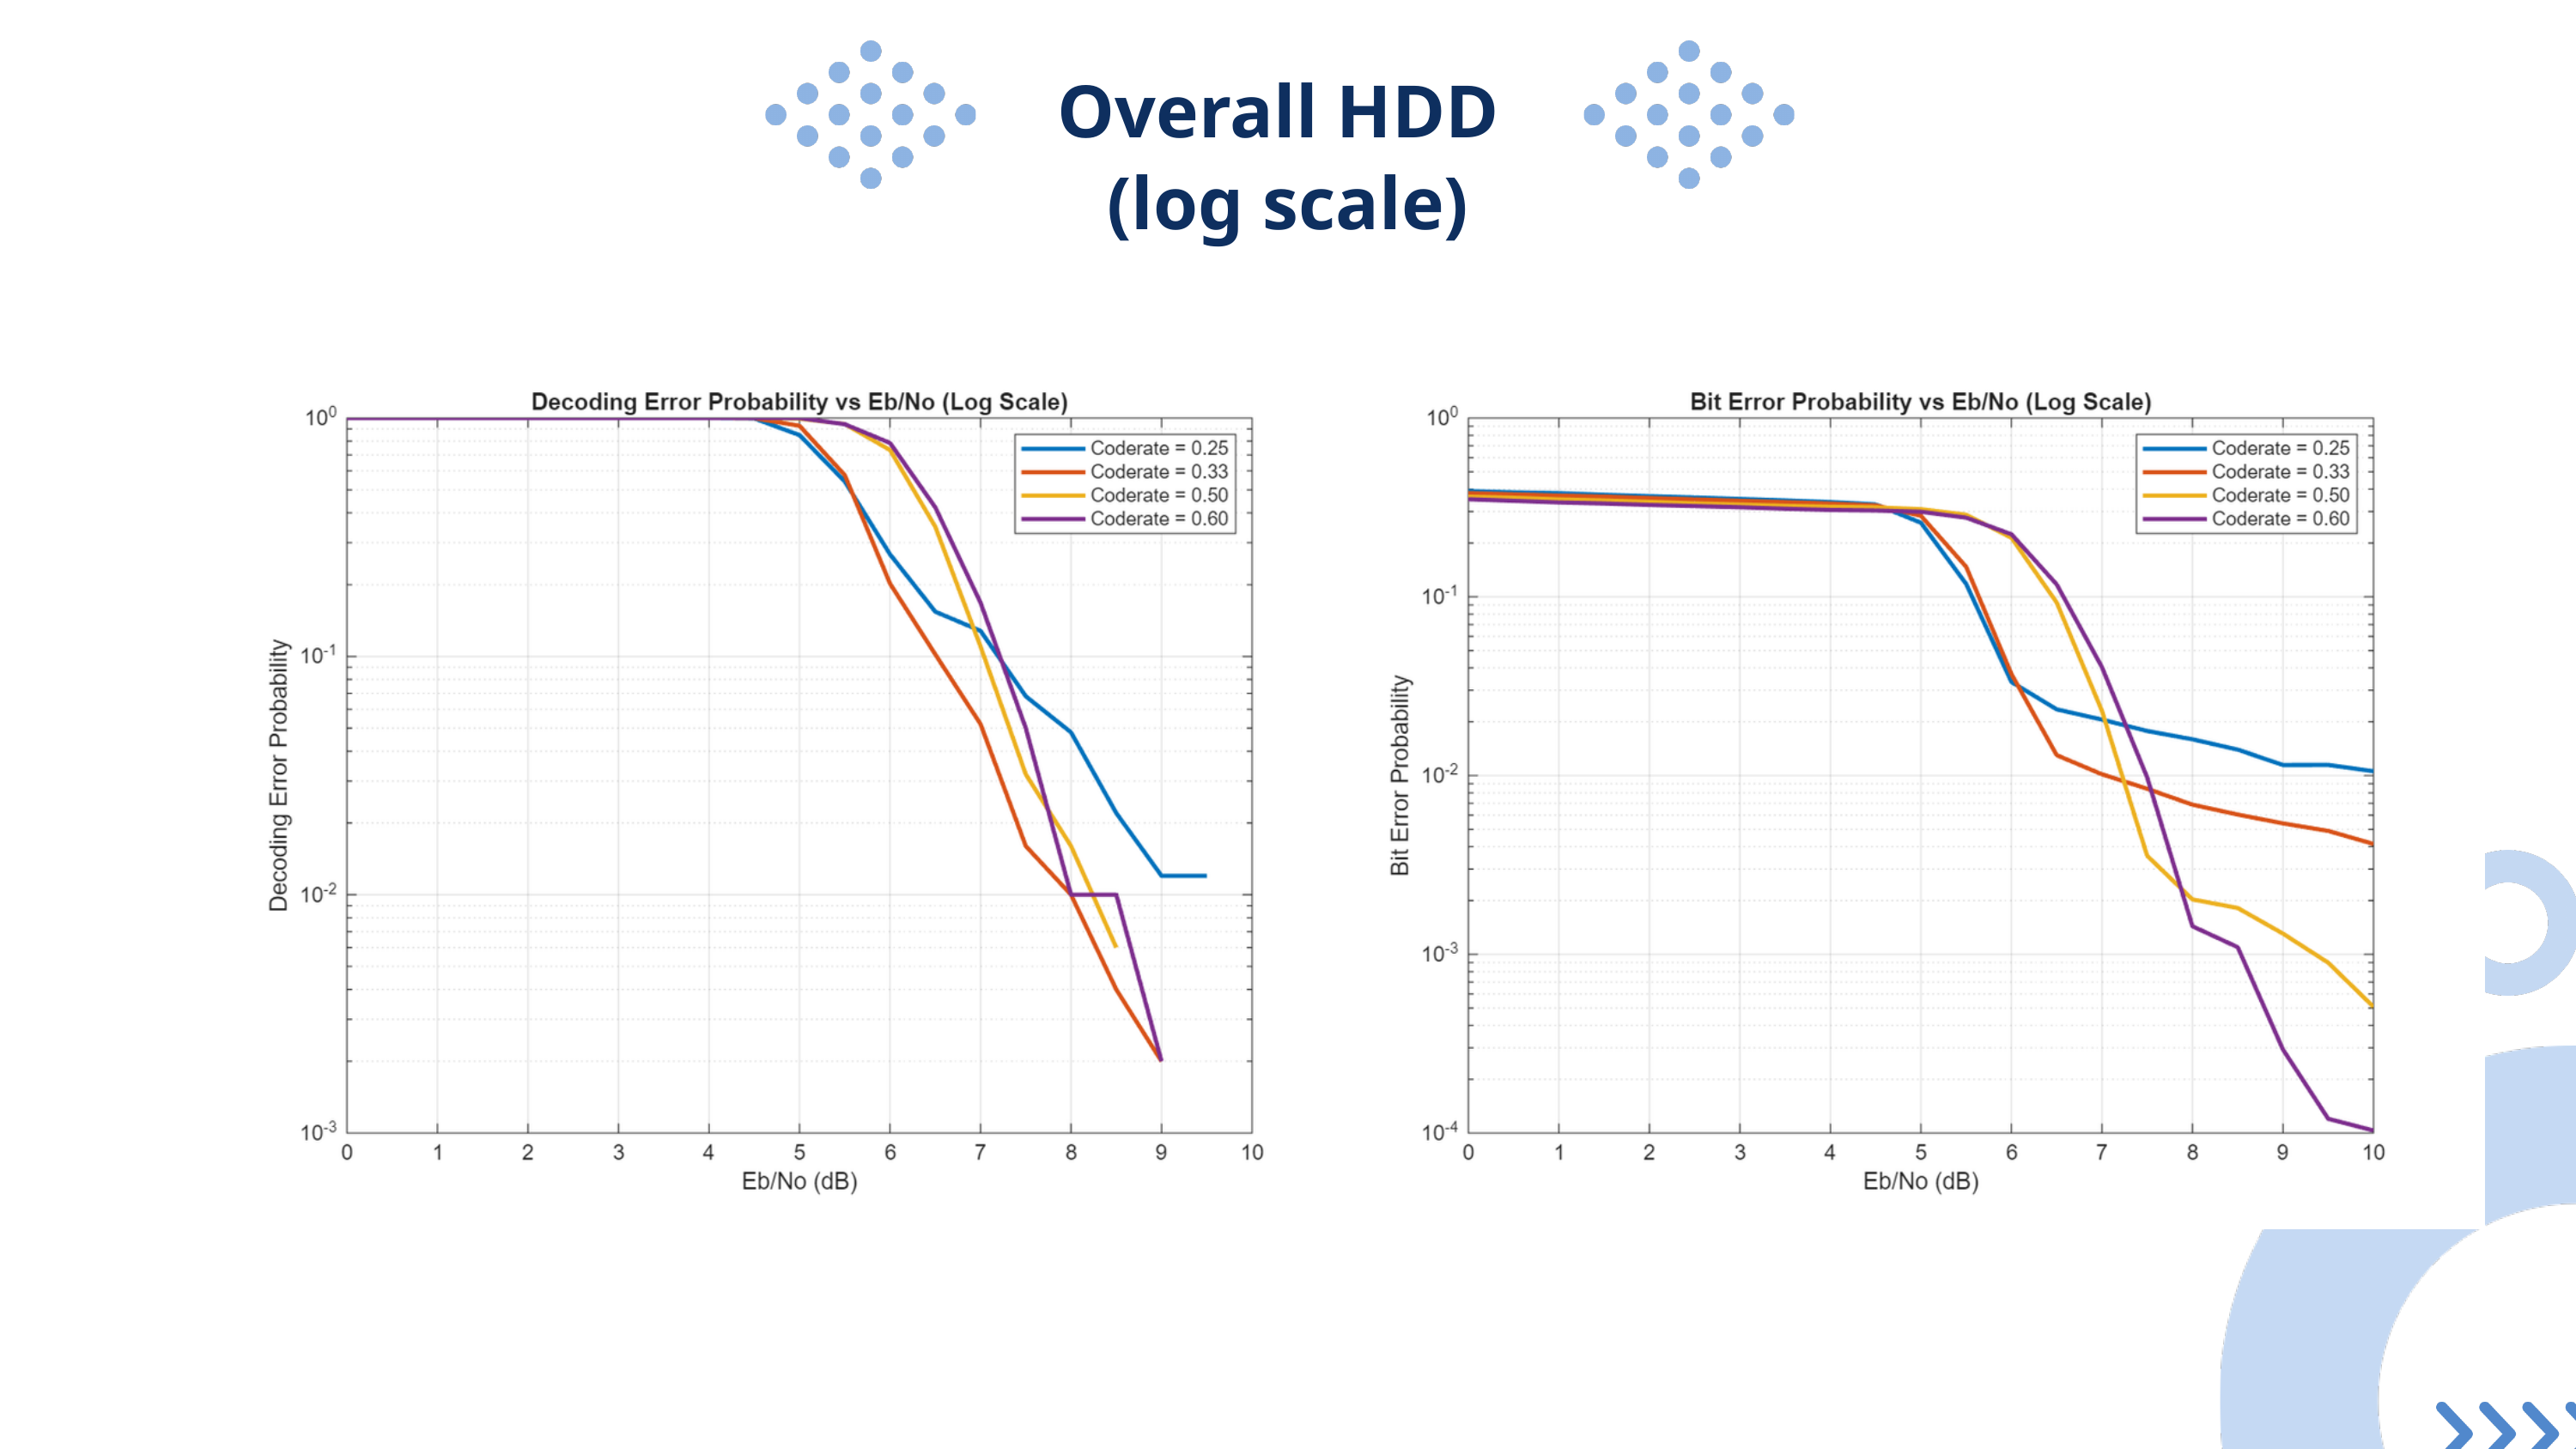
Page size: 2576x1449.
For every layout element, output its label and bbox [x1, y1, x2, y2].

text_box [2220, 850, 2576, 1449]
text_box [1316, 353, 2485, 1229]
text_box [698, 40, 1878, 249]
text_box [195, 353, 1316, 1229]
